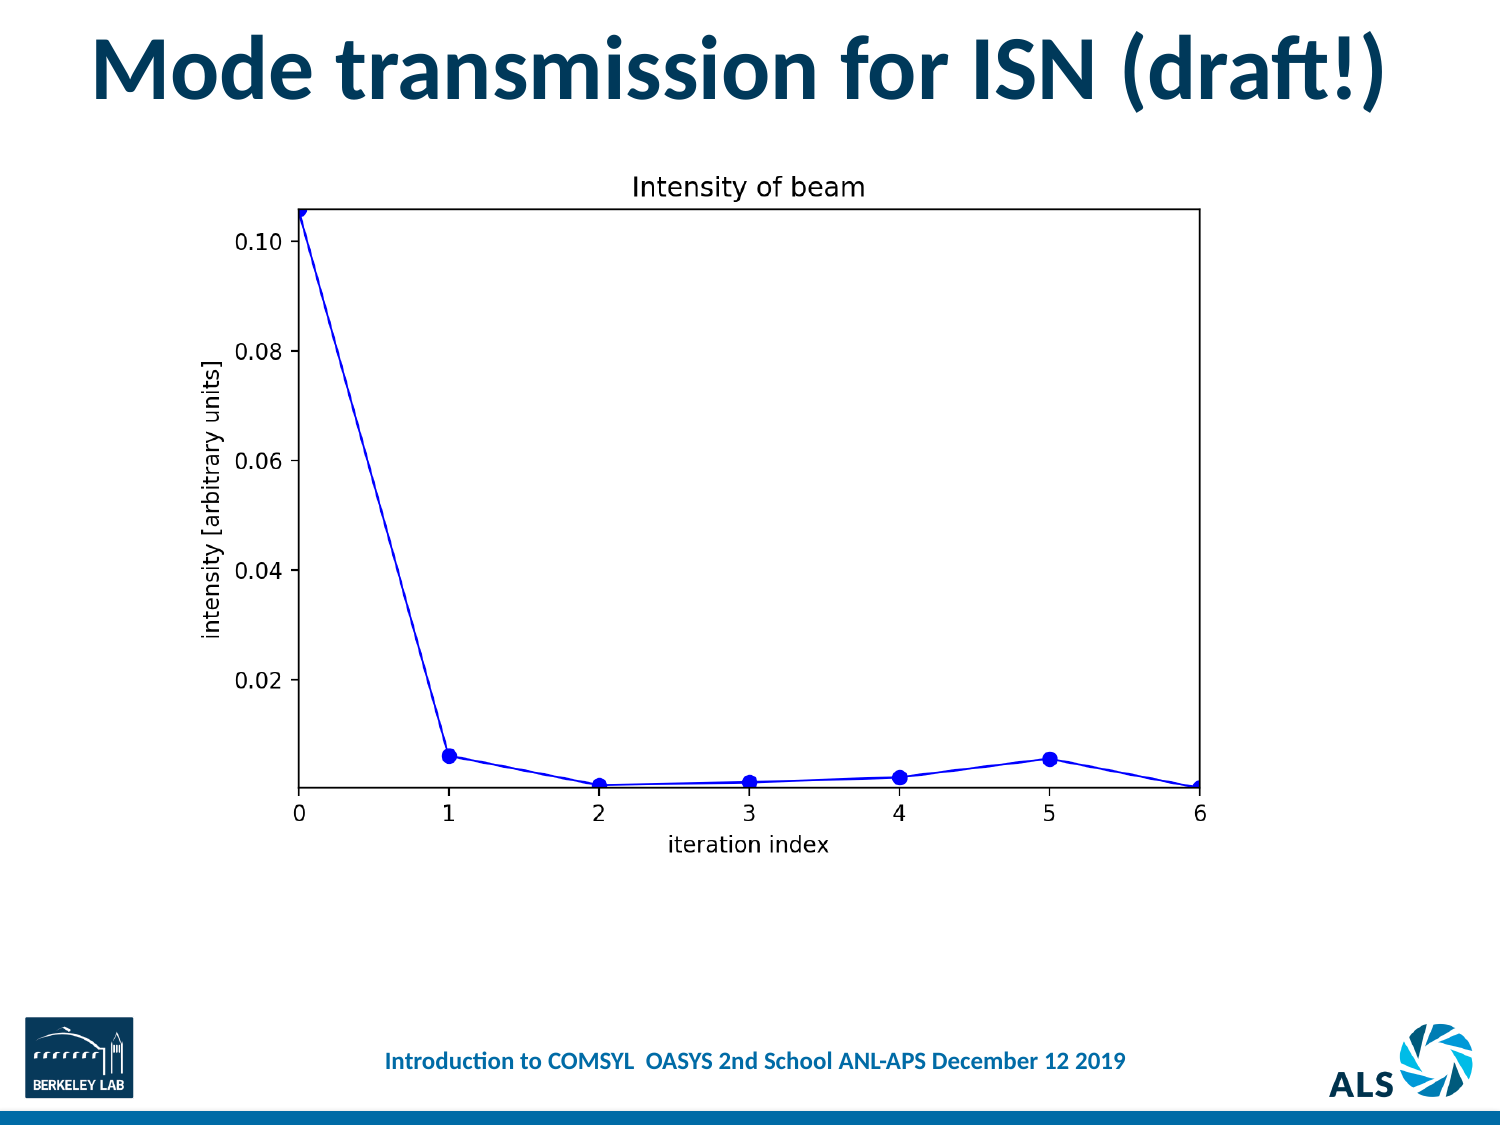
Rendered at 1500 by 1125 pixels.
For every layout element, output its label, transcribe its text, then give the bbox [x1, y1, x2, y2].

picture [144, 137, 1301, 884]
title Mode transmission for ISN (draft!) [75, 12, 1425, 200]
picture [24, 1016, 134, 1099]
picture [1325, 1020, 1476, 1102]
